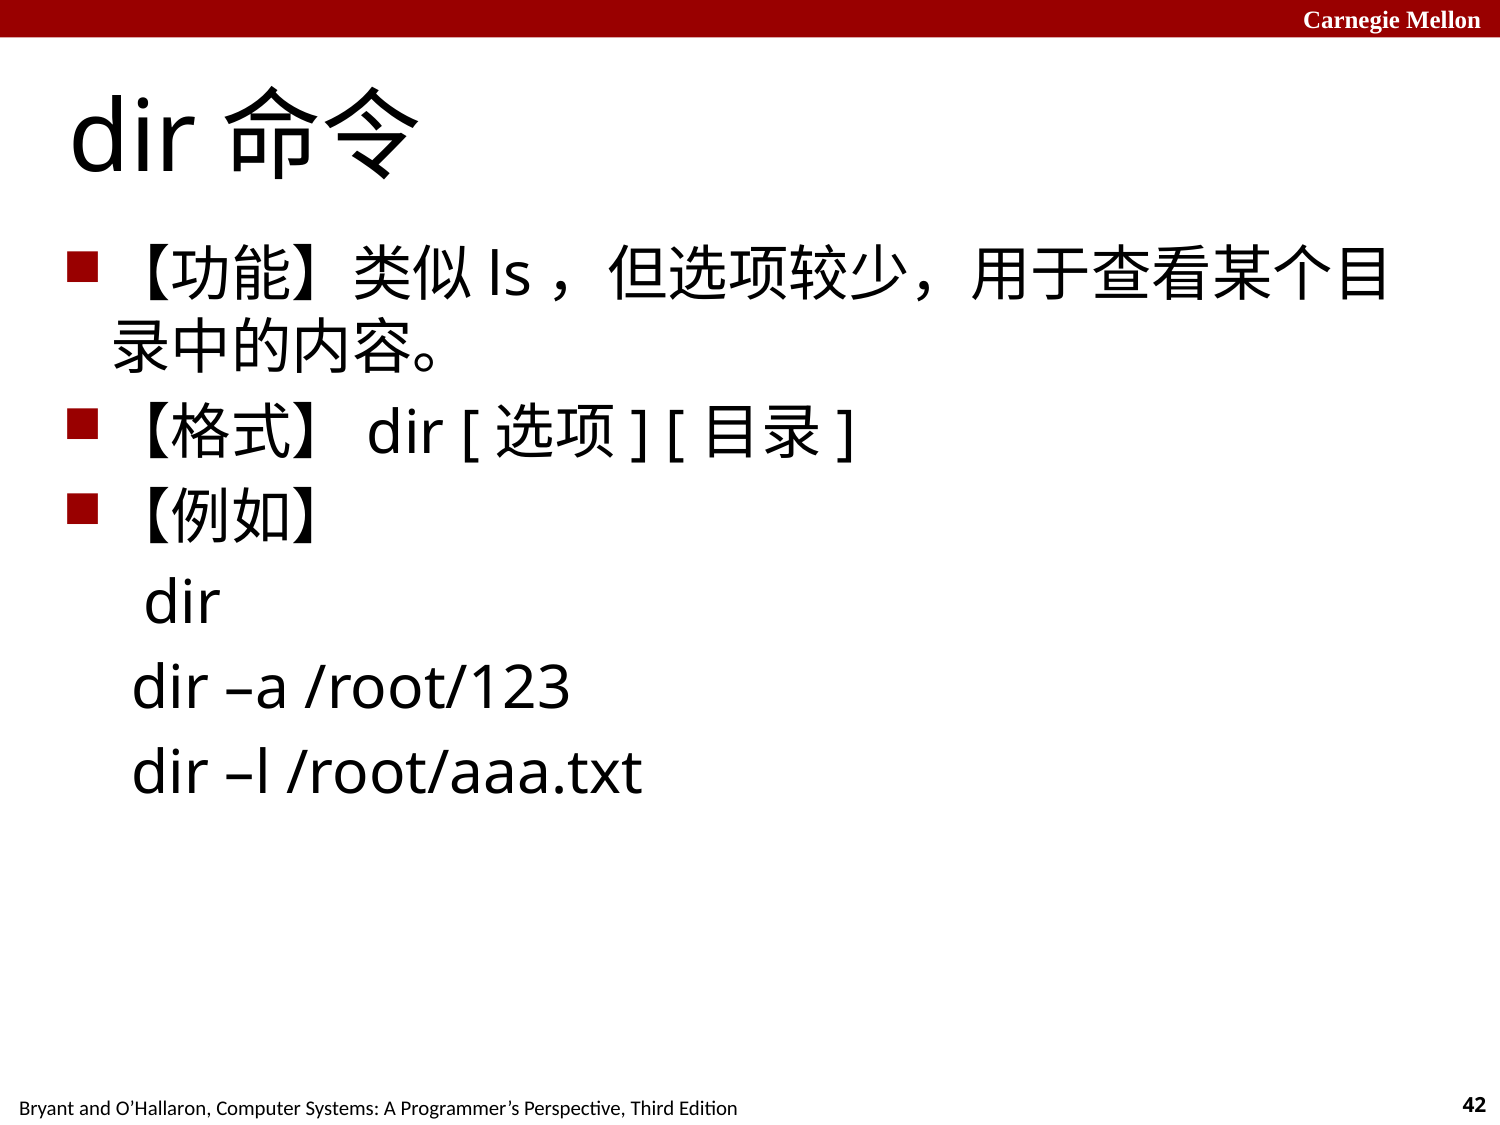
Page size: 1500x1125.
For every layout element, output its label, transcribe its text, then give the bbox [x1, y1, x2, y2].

list 【功能】类似ls，但选项较少，用于查看某个目录中的内容。 【格式】dir [选项] [目录] 【例如】 dir dir –a /root/123 dir –l /root/aaa.txt [62, 228, 1438, 1122]
title dir命令 [62, 41, 1438, 222]
